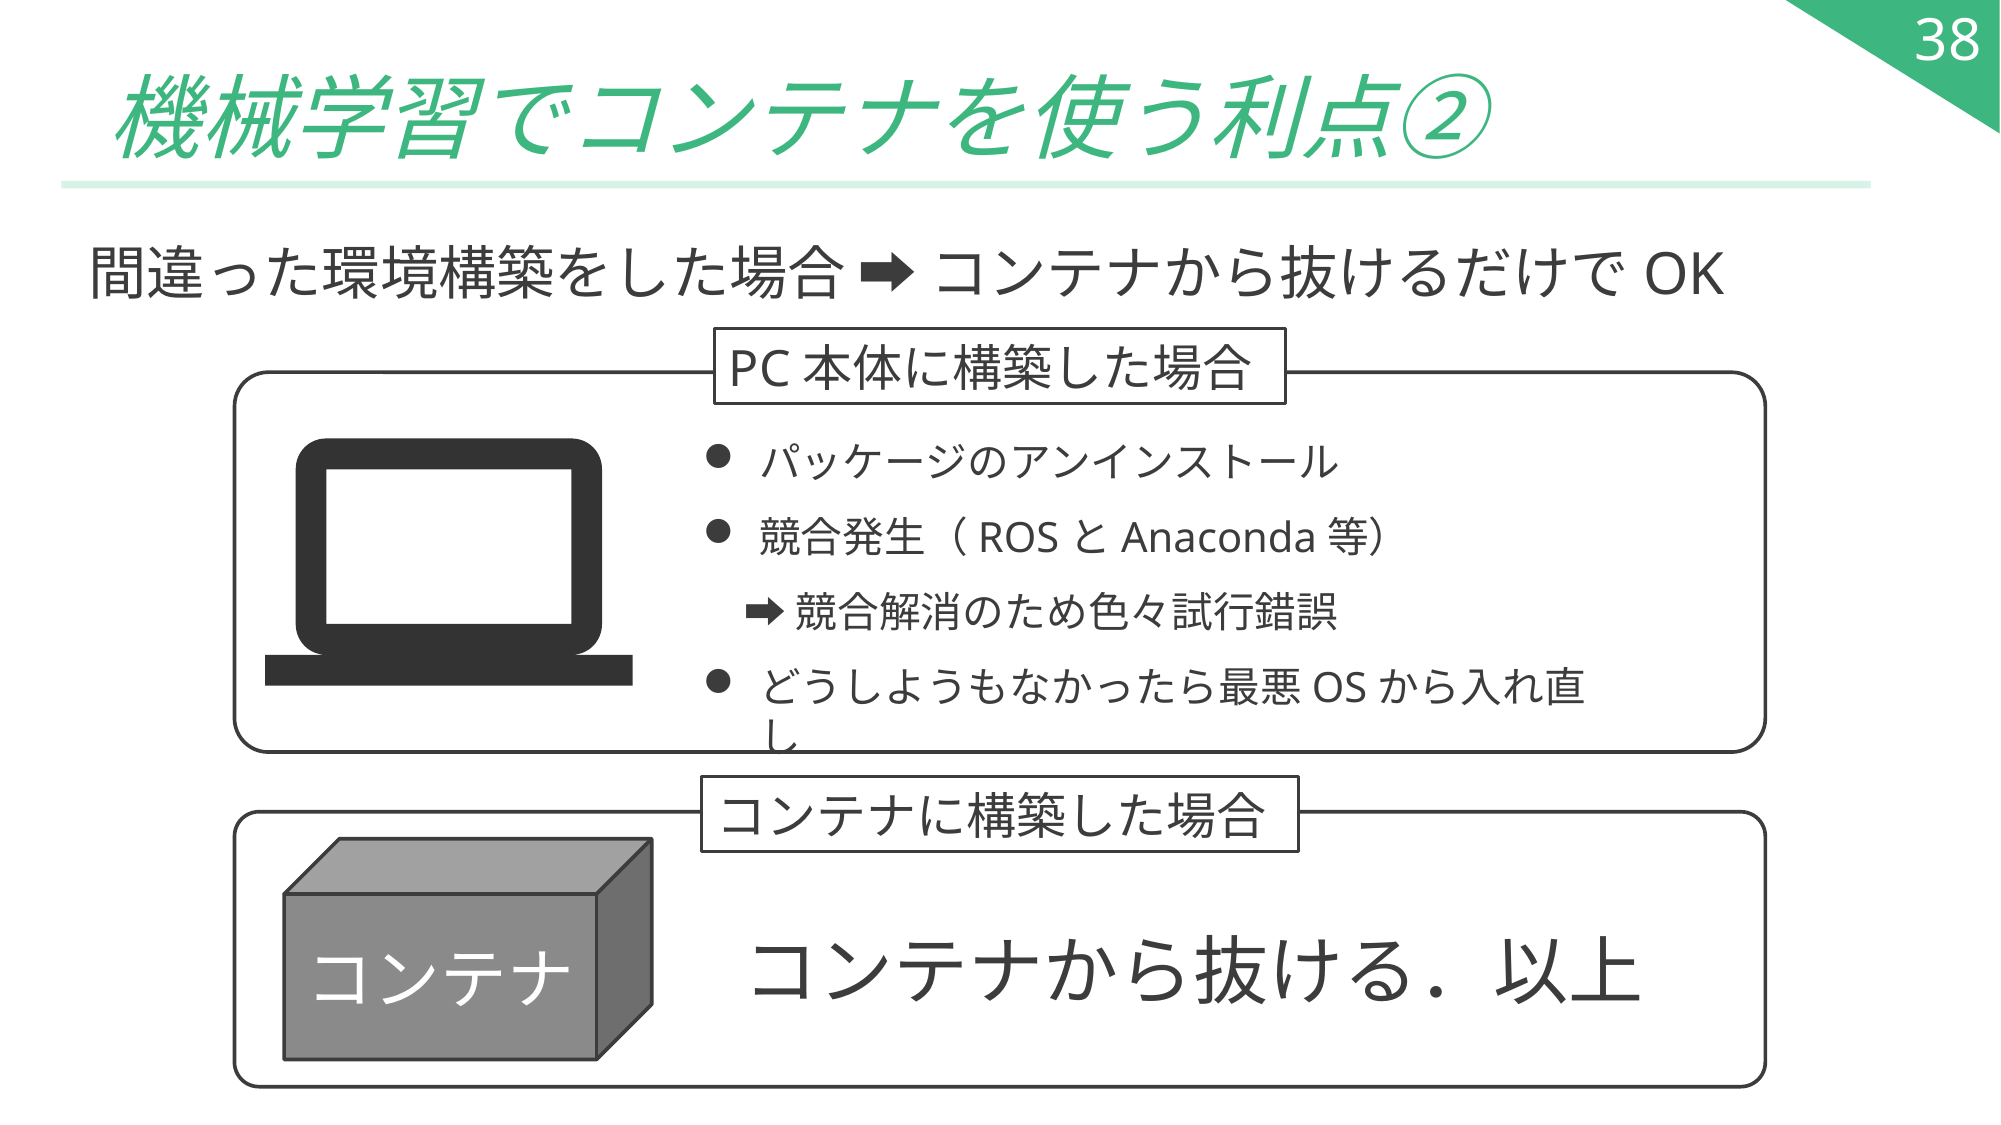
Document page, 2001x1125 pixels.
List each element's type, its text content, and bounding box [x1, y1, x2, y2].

slide_number 38 [1714, 11, 1997, 72]
text_box パッケージのアンインストール 競合発生（ROSとAnaconda等） ➡ 競合解消のため色々試行錯誤 どうしようもなかったら最悪OSから入れ直し [688, 428, 1635, 769]
list 間違った環境構築をした場合 ➡ コンテナから抜けるだけでOK [73, 194, 1883, 332]
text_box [264, 437, 634, 687]
title 機械学習でコンテナを使う利点② [93, 44, 1904, 178]
text_box [232, 370, 1768, 754]
text_box PC本体に構築した場合 [714, 328, 1286, 404]
text_box [232, 809, 1768, 1089]
text_box コンテナに構築した場合 [701, 776, 1299, 852]
